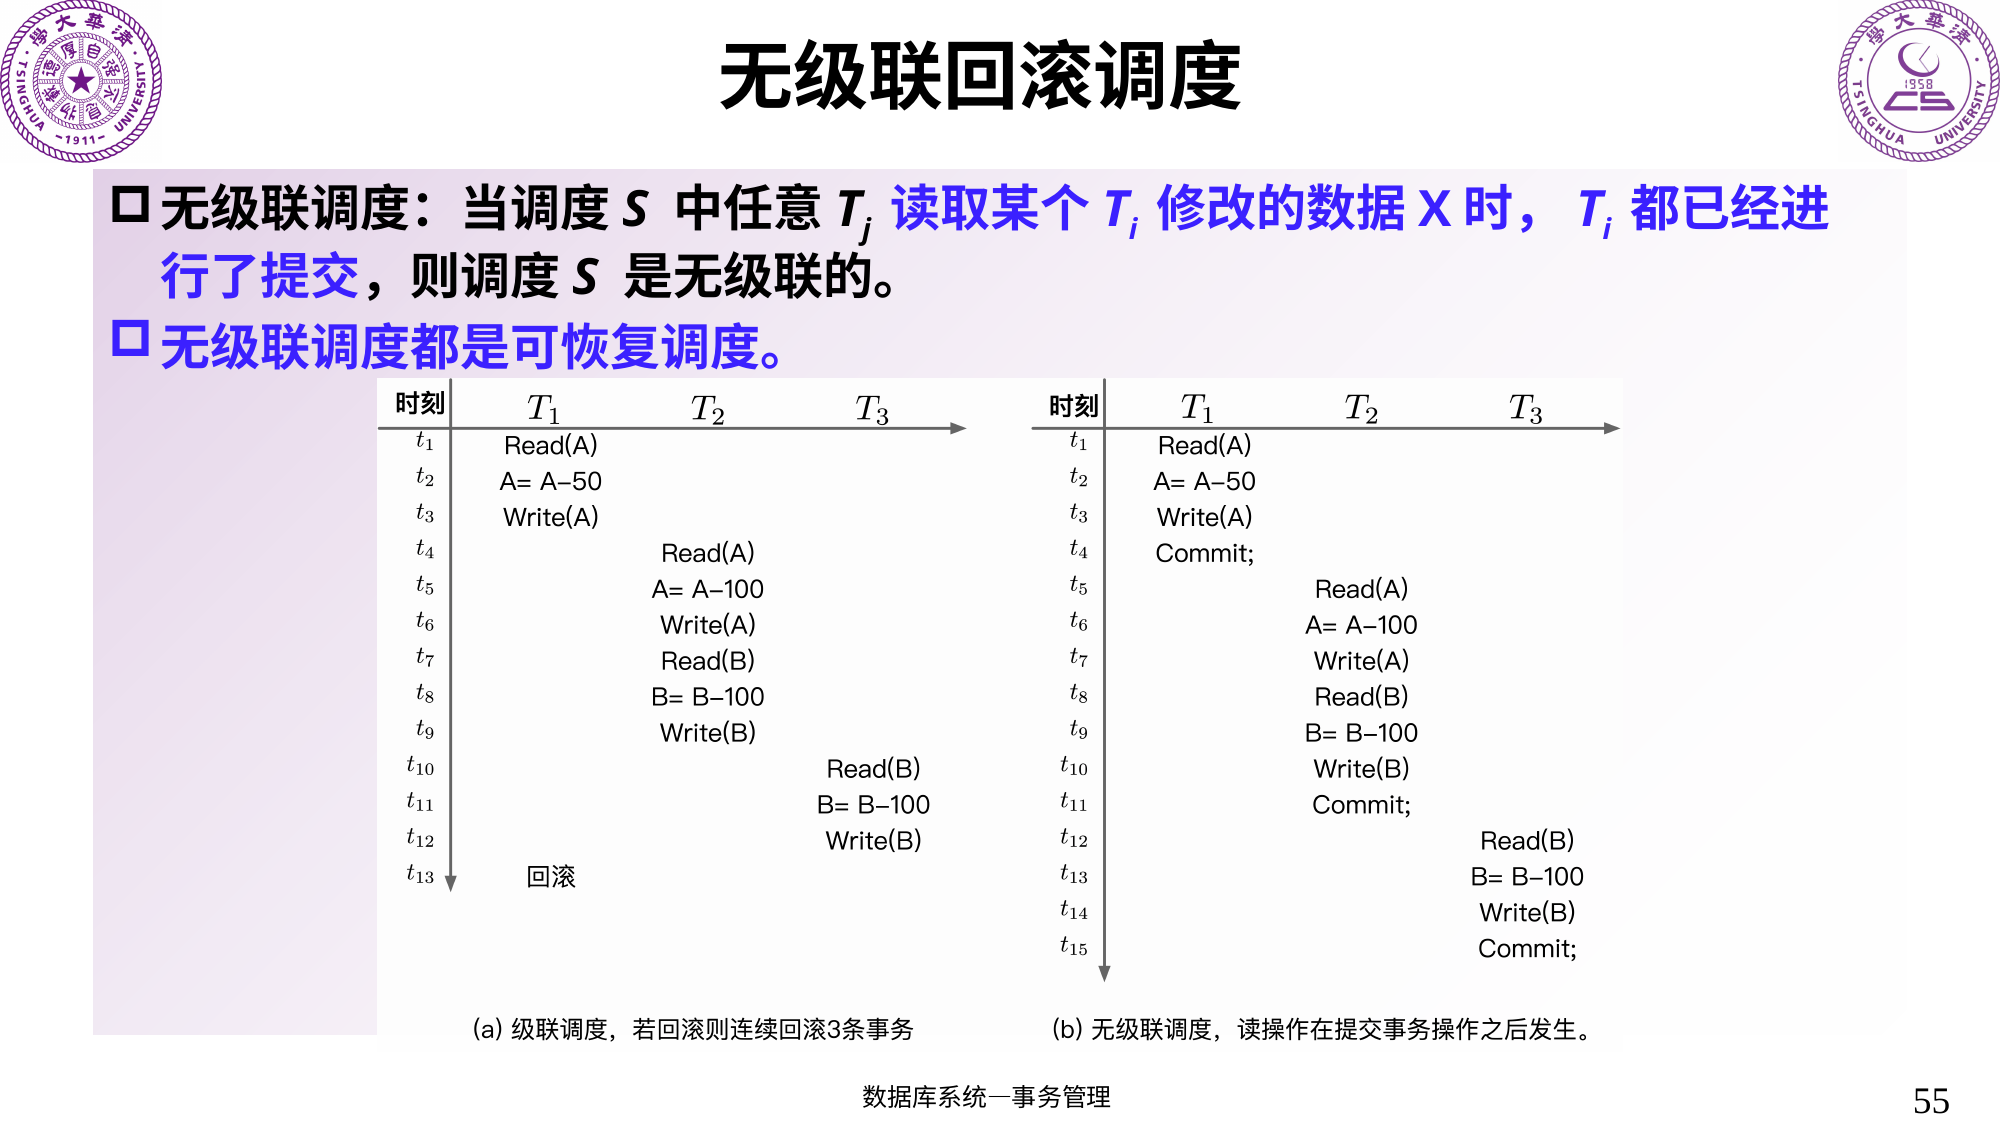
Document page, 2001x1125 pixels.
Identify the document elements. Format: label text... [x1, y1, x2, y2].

text_box [93, 169, 1907, 1035]
footer 数据库系统—事务管理 [670, 1073, 1304, 1125]
picture [1838, 0, 2000, 162]
title 无级联回滚调度 [172, 17, 1828, 130]
list 无级联调度：当调度S 中任意Tj 读取某个Ti 修改的数据X时，Ti 都已经进行了提交，则调度S 是无级联的。 无级联调度都是可恢复调度。 [93, 169, 1878, 374]
slide_number 55 [1898, 1069, 2000, 1125]
picture [0, 0, 162, 163]
picture [377, 377, 1623, 1052]
